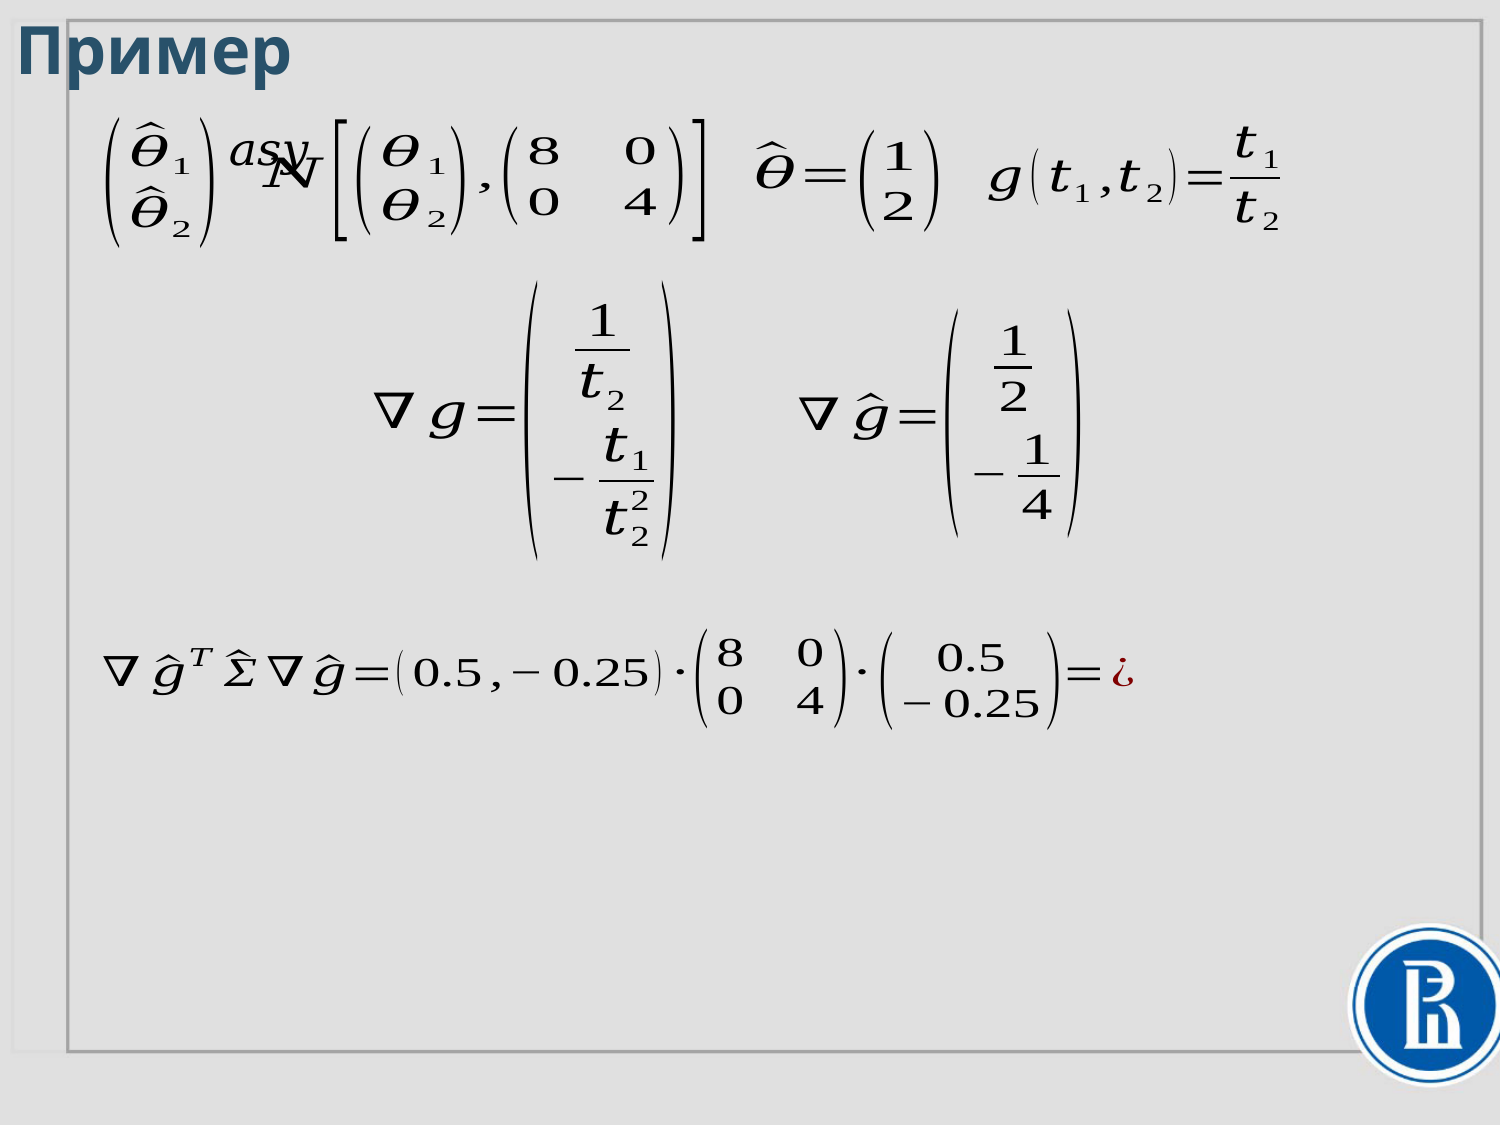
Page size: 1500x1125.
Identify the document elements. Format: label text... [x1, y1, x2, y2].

text_box Пример [0, 0, 1500, 96]
picture [0, 96, 1500, 1125]
